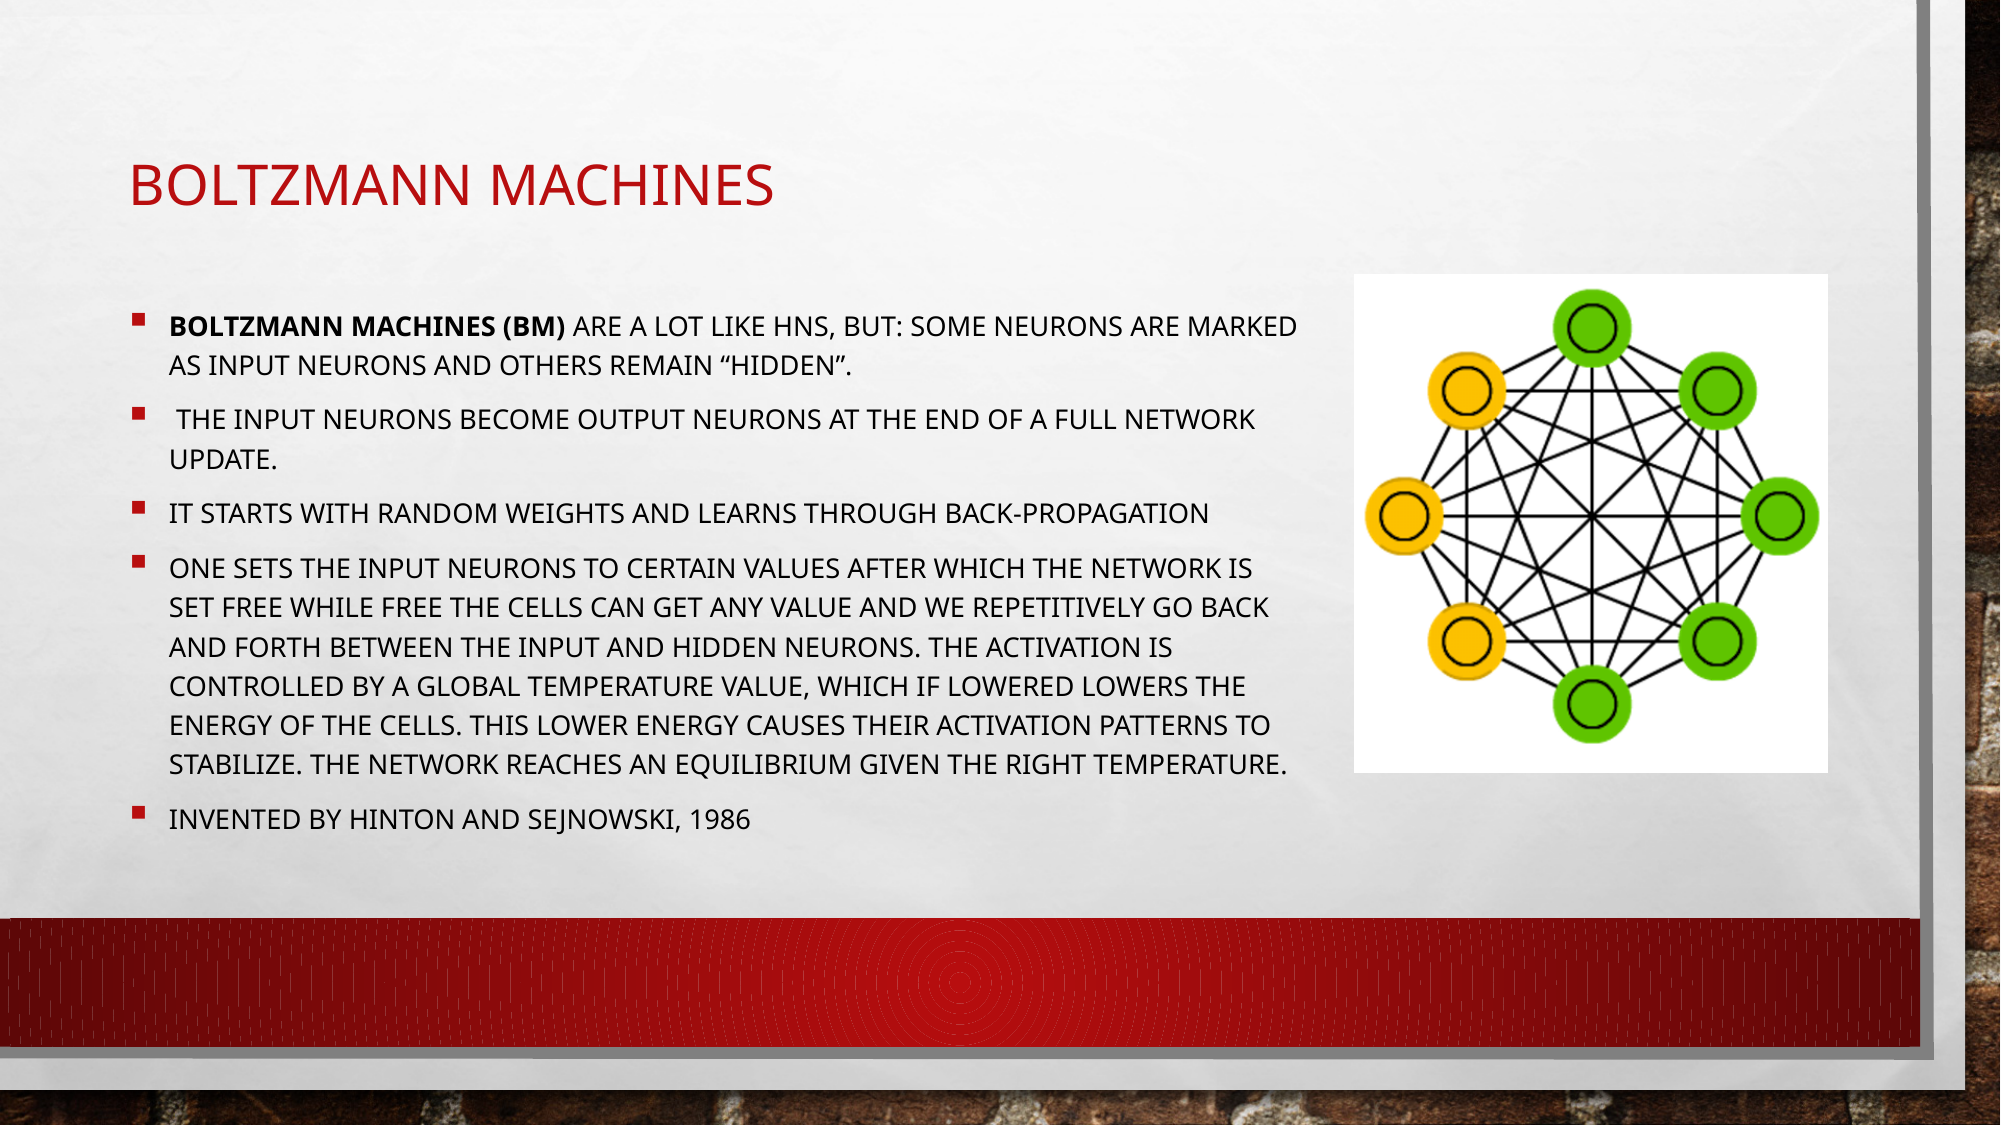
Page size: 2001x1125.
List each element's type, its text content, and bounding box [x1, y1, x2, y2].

picture [0, 0, 2000, 1125]
list Boltzmann machines (BM) are a lot like HNs, but: some neurons are marked as input neurons and others remain “hidden”. The input neurons become output neurons at the end of a full network update. It starts with random weights and learns through back-propagation one sets the input neurons to certain values after which the network is set free While free the cells can get any value and we repetitively go back and forth between the input and hidden neurons. The activation is controlled by a global temperature value, which if lowered lowers the energy of the cells. This lower energy causes their activation patterns to stabilize. The network reaches an equilibrium given the right temperature. Invented by Hinton and Sejnowski, 1986 [113, 294, 1317, 882]
title Boltzmann machines [113, 112, 791, 225]
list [1354, 273, 1828, 773]
